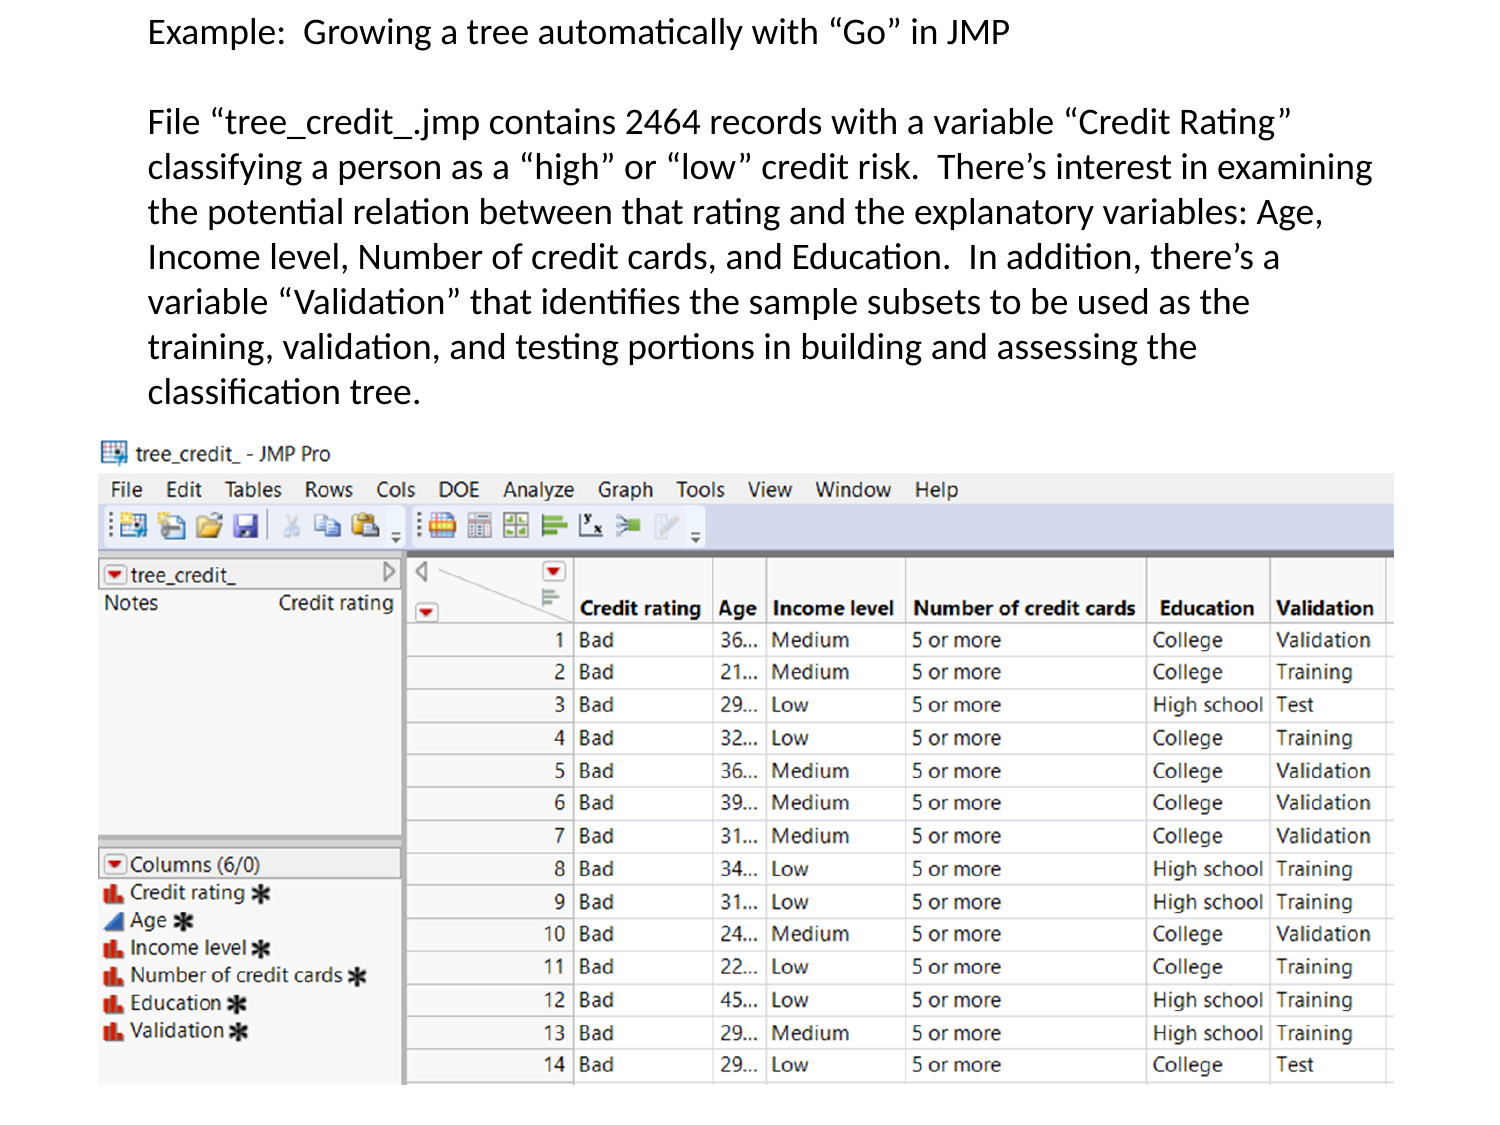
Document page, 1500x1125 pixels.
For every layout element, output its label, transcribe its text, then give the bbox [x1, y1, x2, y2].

picture [98, 433, 1394, 1085]
text_box Example: Growing a tree automatically with “Go” in JMP File “tree_credit_.jmp contains 2464 records with a variable “Credit Rating” classifying a person as a “high” or “low” credit risk. There’s interest in examining the potential relation between that rating and the explanatory variables: Age, Income level, Number of credit cards, and Education. In addition, there’s a variable “Validation” that identifies the sample subsets to be used as the training, validation, and testing portions in building and assessing the classification tree. [132, 0, 1394, 433]
